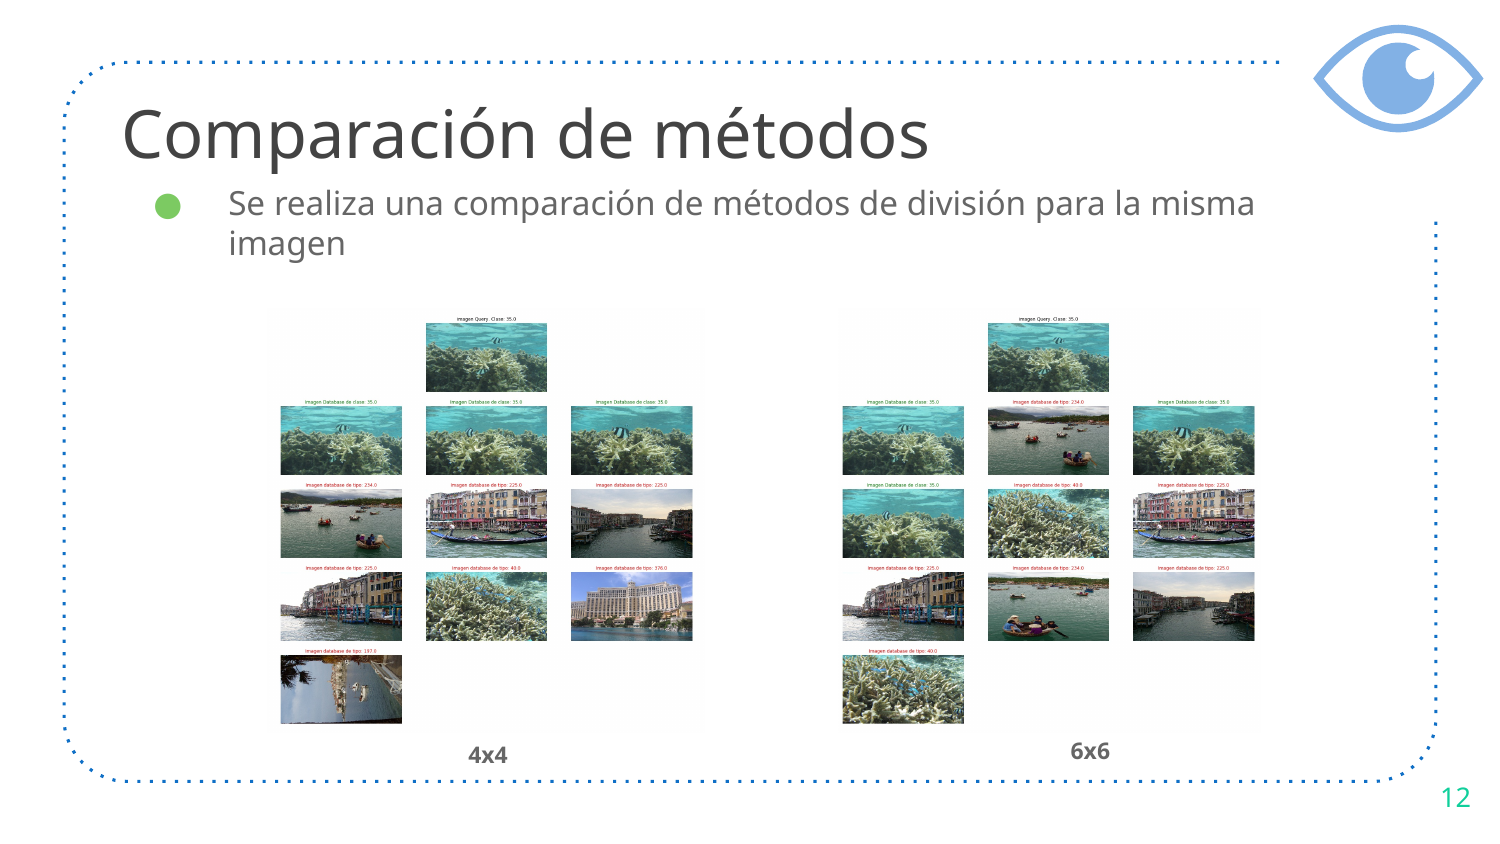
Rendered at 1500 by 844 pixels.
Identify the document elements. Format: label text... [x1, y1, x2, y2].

title Comparación de métodos [106, 76, 1233, 218]
list Se realiza una comparación de métodos de división para la misma imagen [138, 167, 1319, 556]
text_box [1312, 24, 1484, 133]
picture [838, 307, 1261, 734]
text_box 4x4 [289, 743, 688, 776]
picture [266, 307, 705, 734]
slide_number 12 [1411, 753, 1500, 844]
text_box 6x6 [891, 729, 1290, 772]
